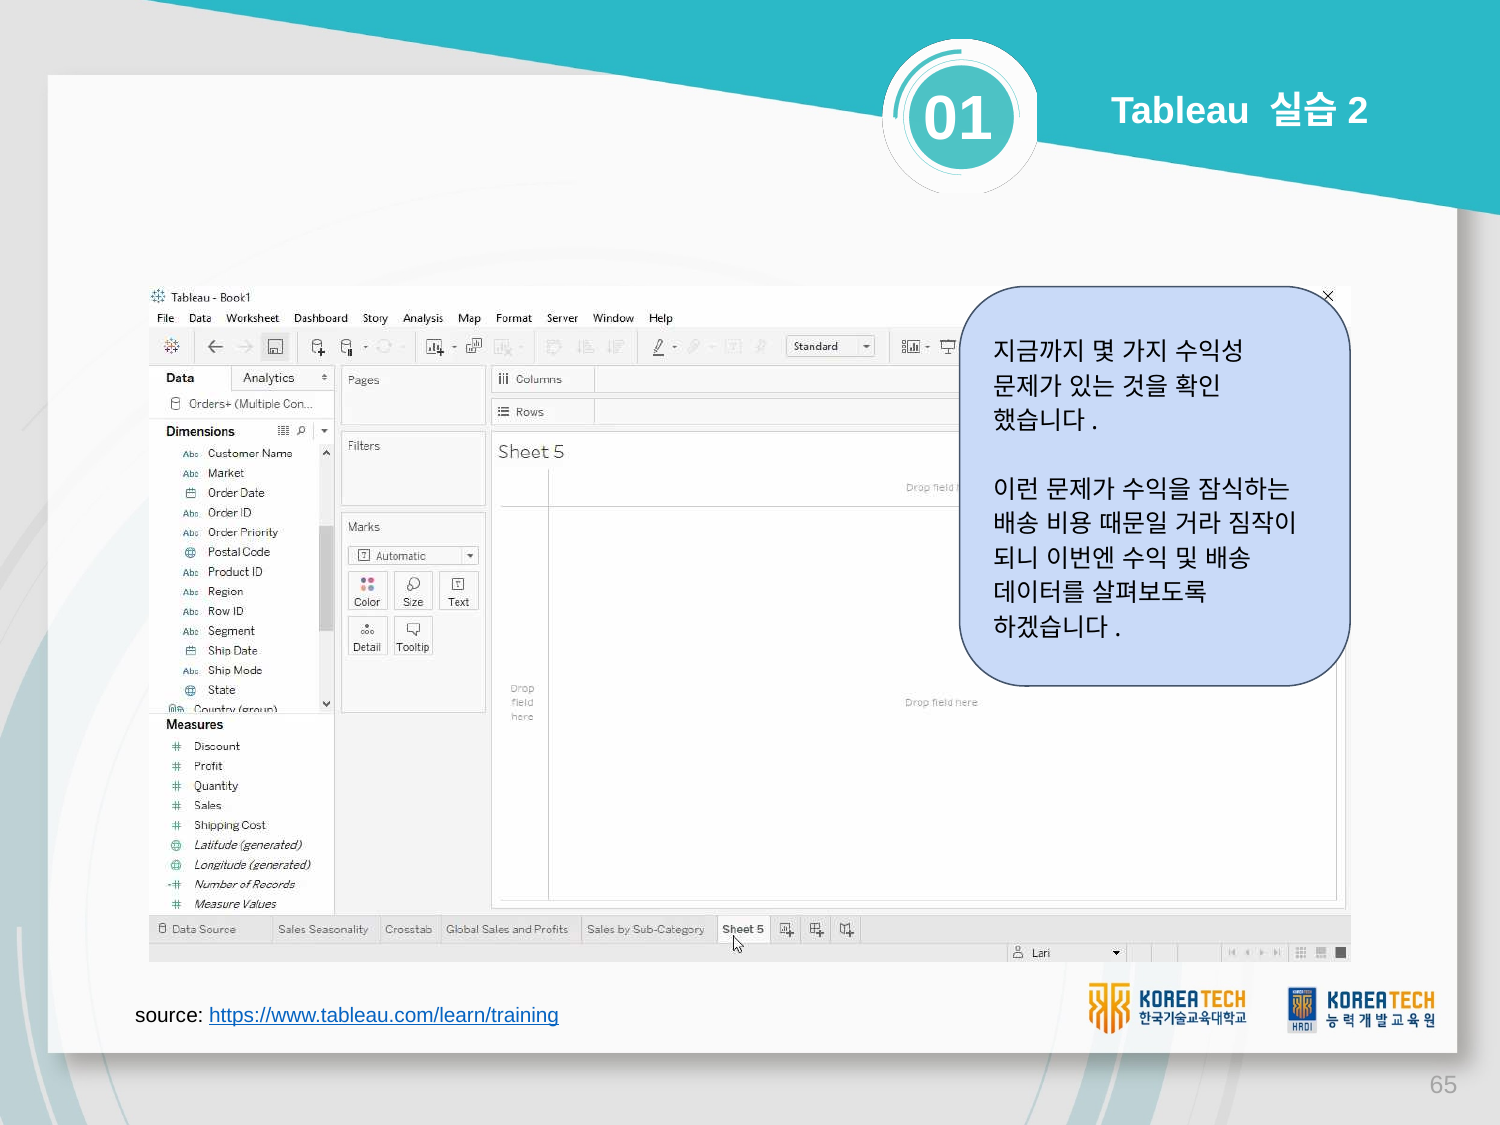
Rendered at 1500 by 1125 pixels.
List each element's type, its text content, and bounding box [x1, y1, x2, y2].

picture [0, 0, 1500, 1125]
text_box [120, 170, 1273, 262]
slide_number 65 [1225, 1053, 1473, 1114]
text_box source: https://www.tableau.com/learn/training [120, 986, 968, 1037]
text_box Tableau 실습2 [1046, 78, 1433, 140]
